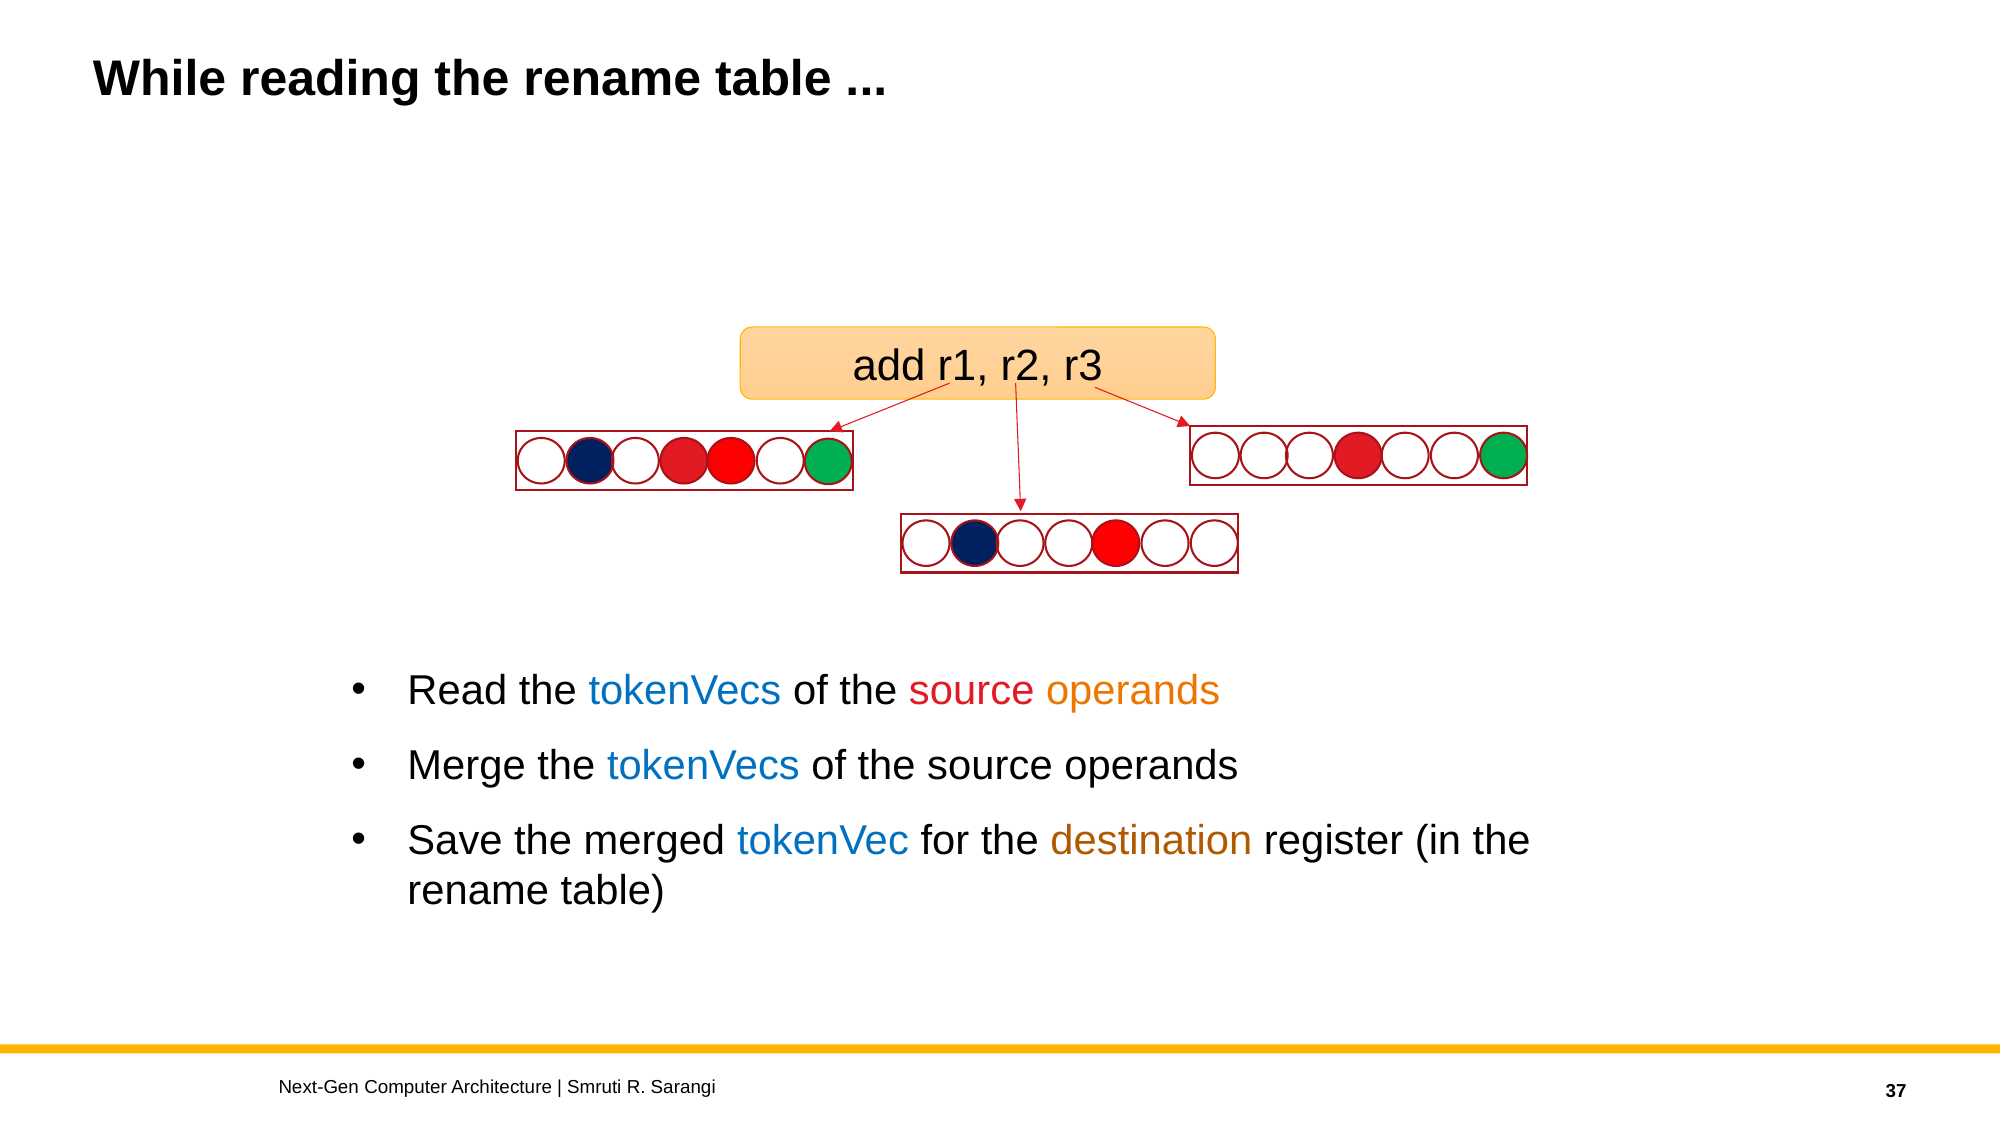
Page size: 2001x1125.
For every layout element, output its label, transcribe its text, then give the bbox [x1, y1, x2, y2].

footer Next-Gen Computer Architecture | Smruti R. Sarangi [263, 1067, 1464, 1105]
text_box [803, 437, 853, 486]
text_box add r1, r2, r3 [739, 326, 1216, 400]
text_box [565, 436, 613, 485]
slide_number 37 [1711, 1071, 1922, 1109]
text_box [1015, 383, 1021, 512]
text_box [1380, 431, 1430, 480]
text_box [516, 436, 566, 485]
text_box [659, 436, 707, 485]
text_box [1190, 431, 1240, 480]
text_box [1333, 431, 1382, 480]
text_box [706, 436, 756, 485]
title While reading the rename table ... [78, 45, 1578, 180]
text_box [610, 436, 660, 485]
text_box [900, 513, 1238, 573]
text_box [1479, 431, 1529, 480]
text_box [755, 436, 804, 485]
text_box [1189, 425, 1528, 486]
list Read the tokenVecs of the source operands Merge the tokenVecs of the source operands Save the merged tokenVec for the destination register (in the rename table) [336, 655, 1631, 919]
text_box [829, 383, 950, 432]
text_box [1095, 387, 1191, 426]
text_box [1429, 431, 1479, 480]
text_box [515, 430, 854, 491]
text_box [1284, 431, 1334, 480]
text_box [1239, 431, 1287, 480]
